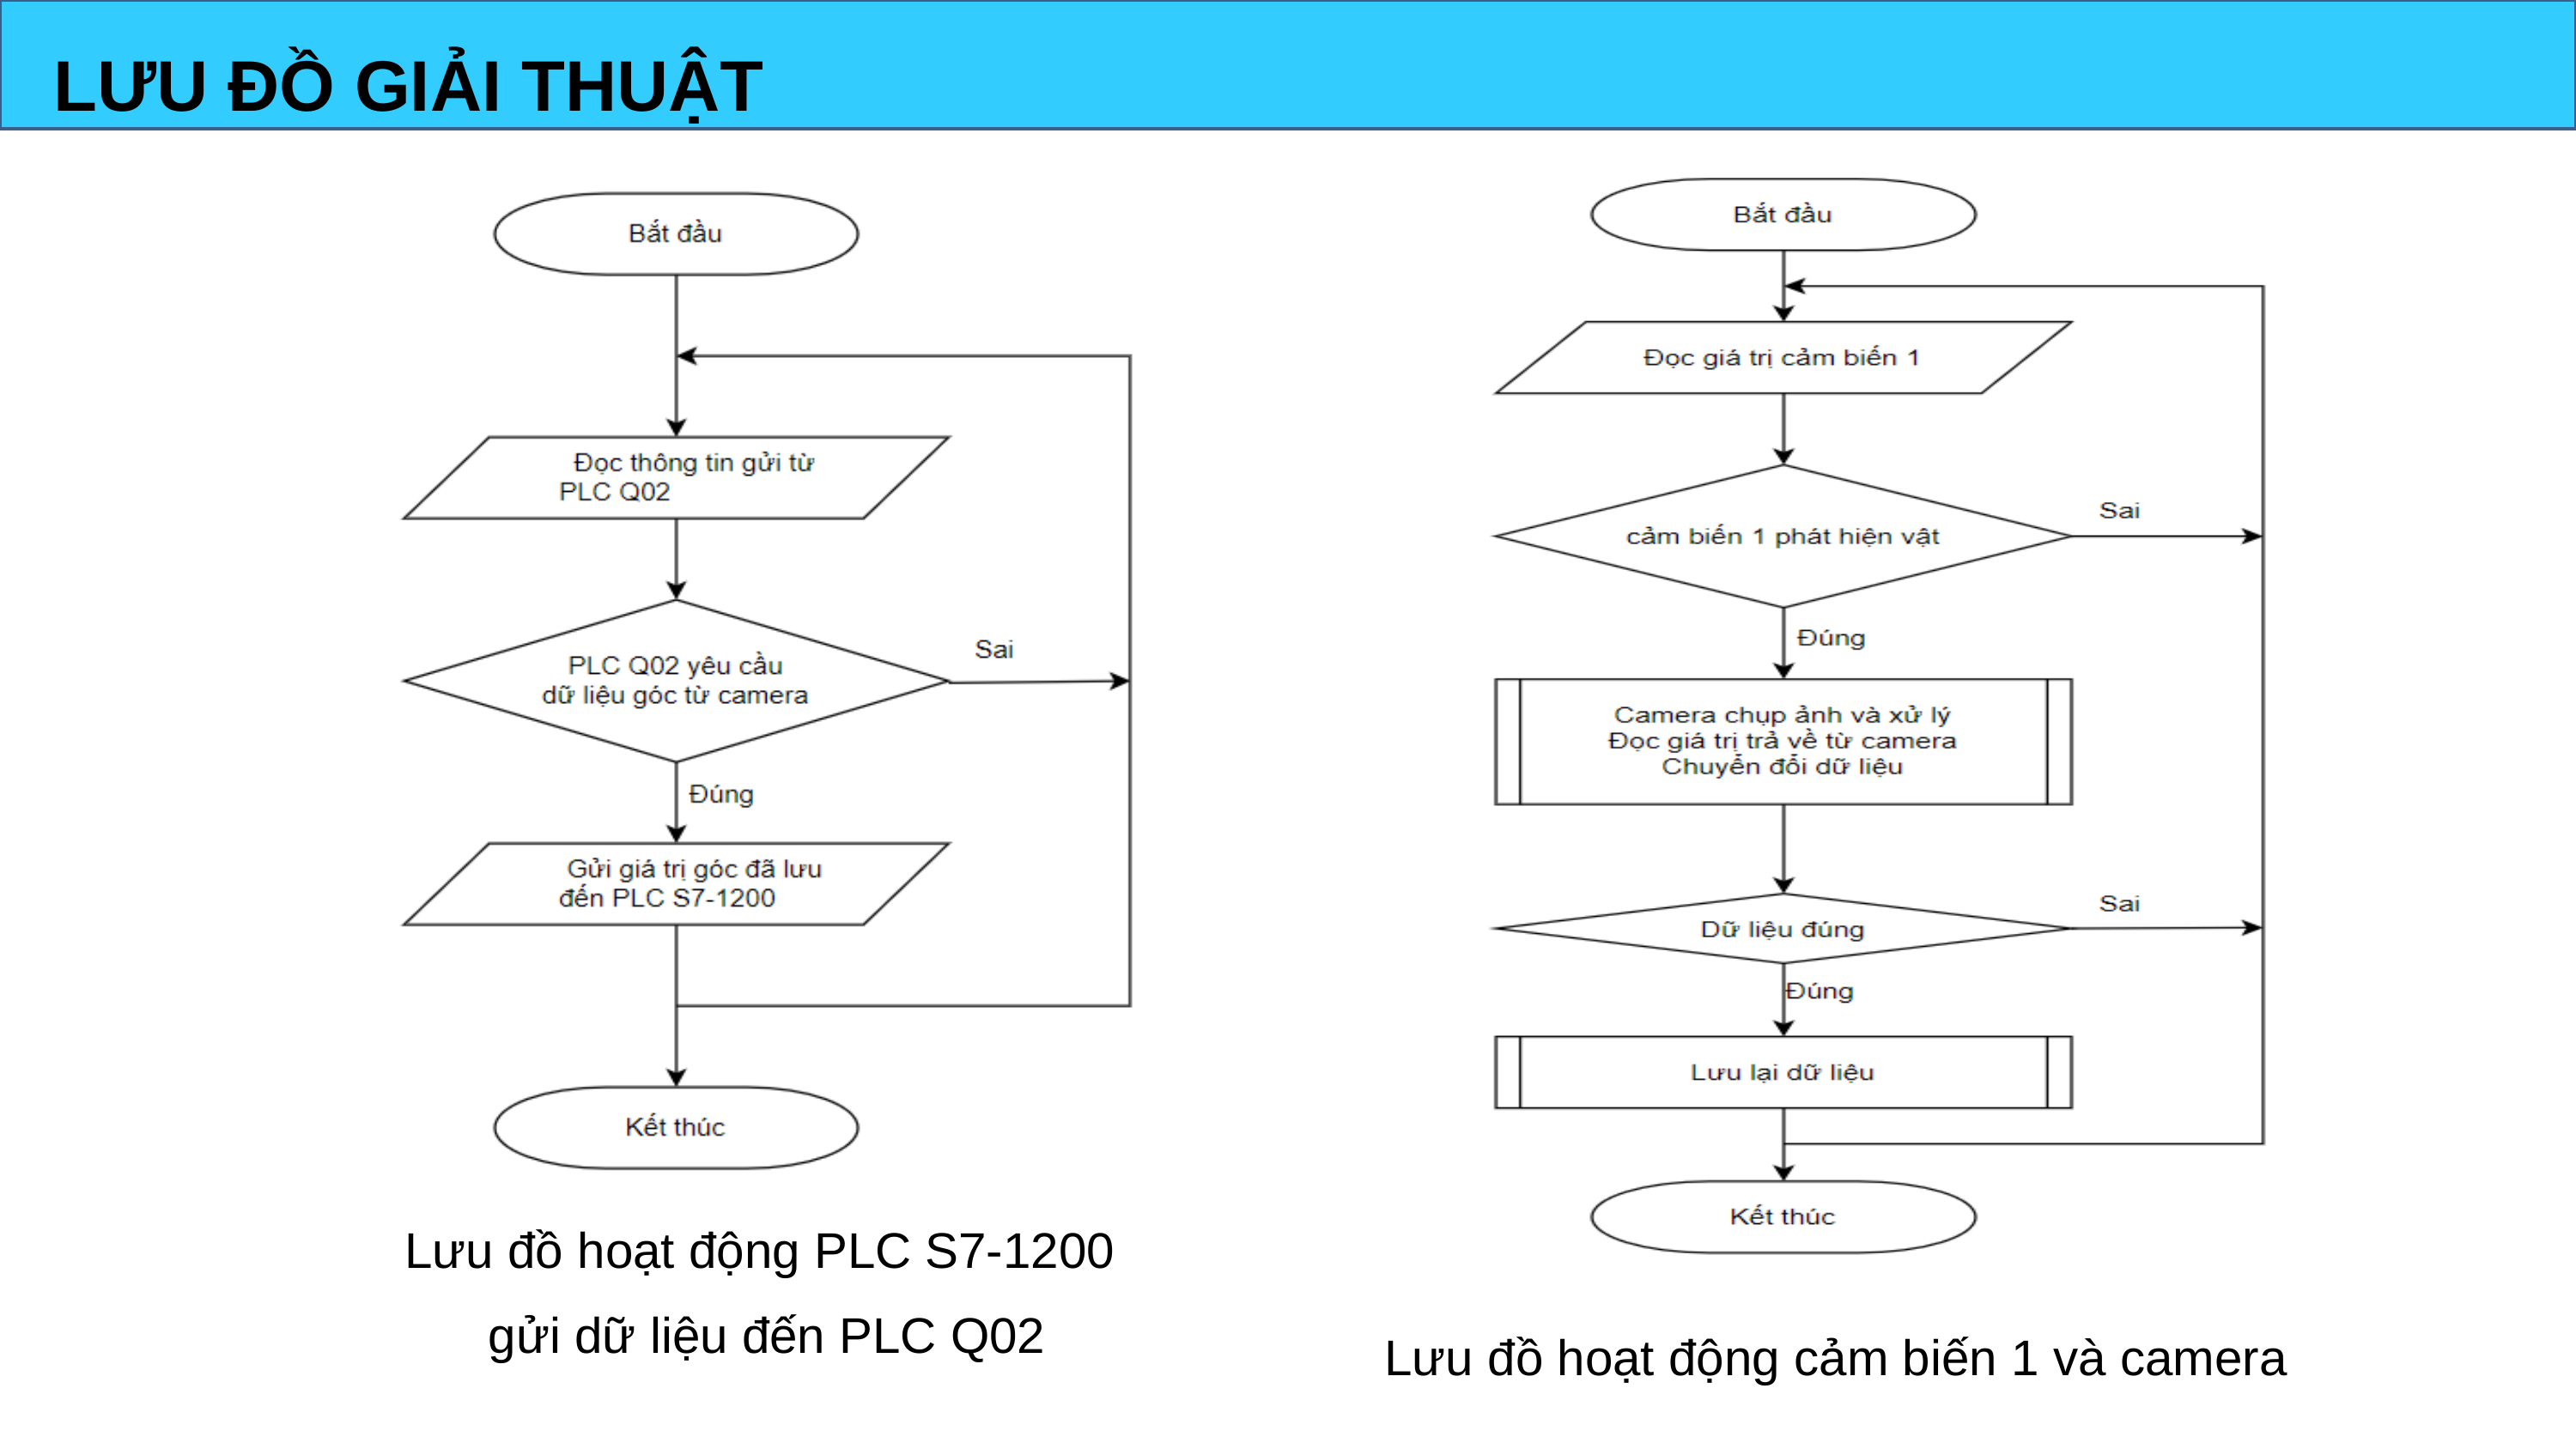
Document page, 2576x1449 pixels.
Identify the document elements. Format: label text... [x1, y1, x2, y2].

picture [386, 172, 1149, 1190]
text_box Lưu đồ hoạt động cảm biến 1 và camera [1384, 1300, 2308, 1386]
text_box LƯU ĐỒ GIẢI THUẬT [53, 0, 1999, 125]
text_box [0, 0, 2576, 130]
picture [1480, 172, 2276, 1258]
text_box Lưu đồ hoạt động PLC S7-1200 gửi dữ liệu đến PLC Q02 [386, 1194, 1149, 1364]
